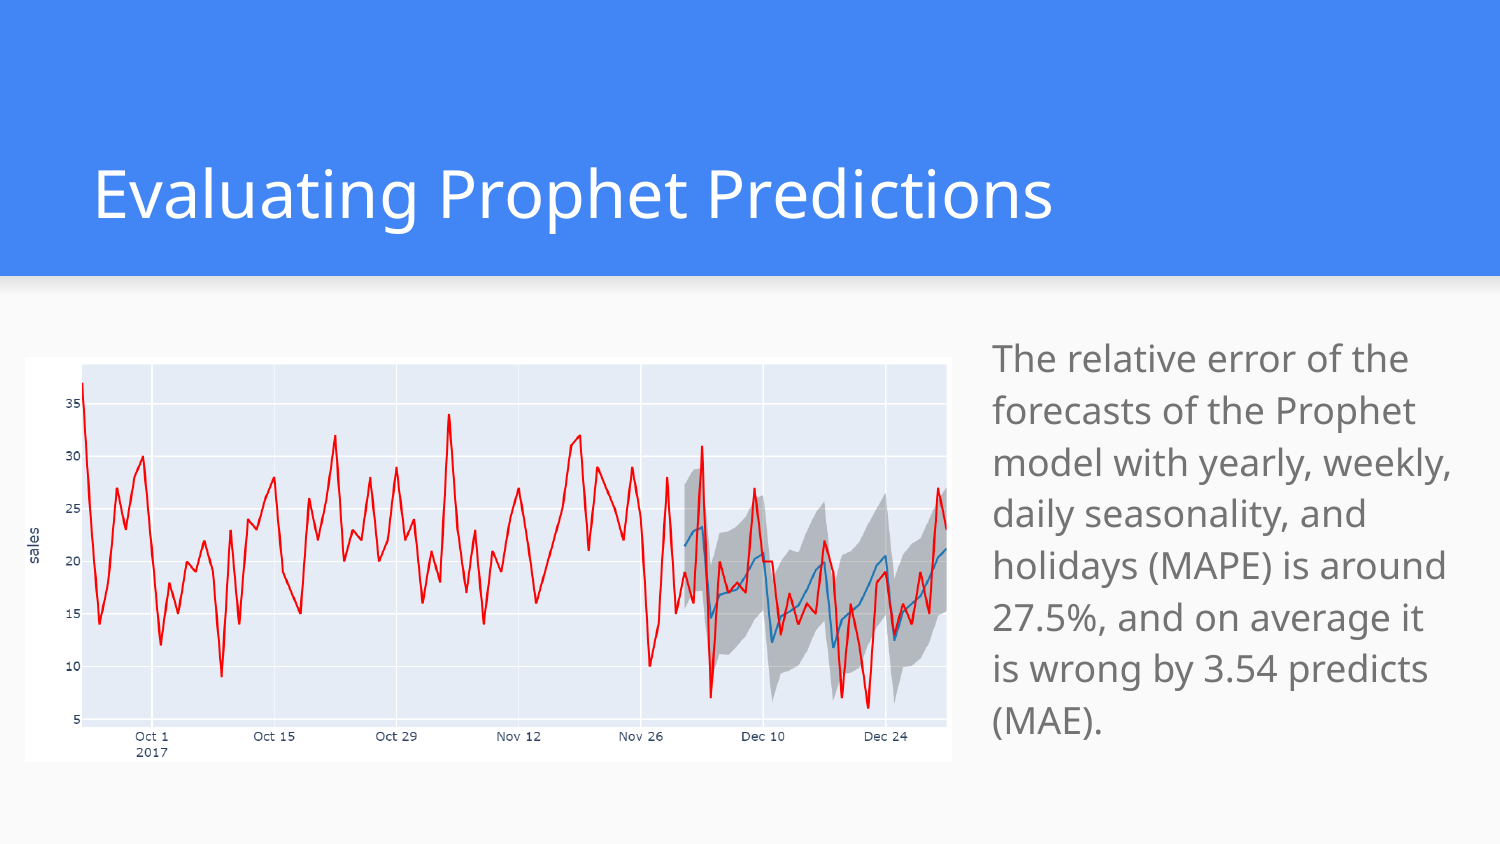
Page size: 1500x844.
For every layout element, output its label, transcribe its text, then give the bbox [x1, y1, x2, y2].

text_box The relative error of the forecasts of the Prophet model with yearly, weekly, daily seasonality, and holidays (MAPE) is around 27.5%, and on average it is wrong by 3.54 predicts (MAE). [977, 313, 1469, 806]
picture [24, 357, 953, 762]
title Evaluating Prophet Predictions [77, 121, 1427, 248]
